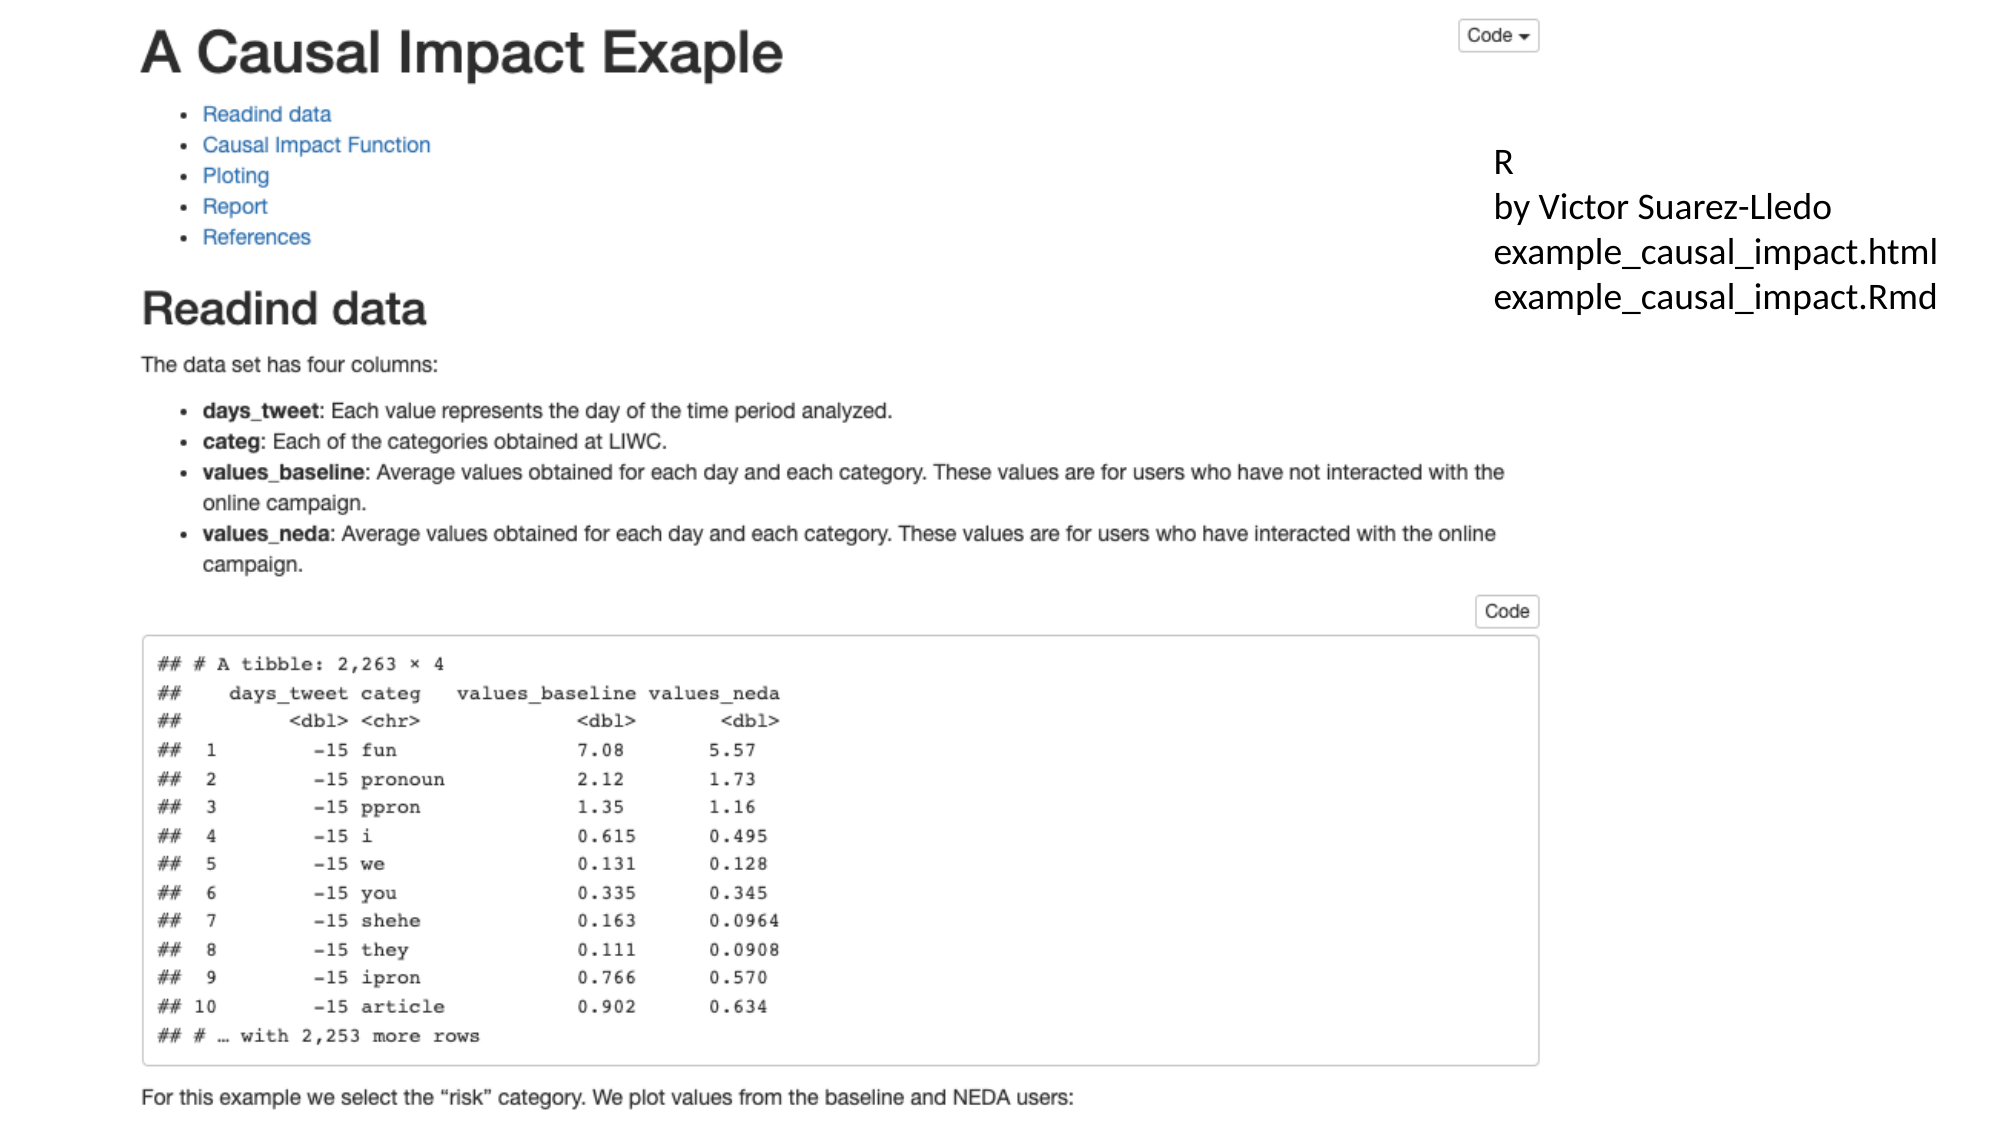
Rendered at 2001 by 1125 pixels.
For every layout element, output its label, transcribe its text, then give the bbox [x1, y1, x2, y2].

text_box R by Victor Suarez-Lledo example_causal_impact.html example_causal_impact.Rmd [1563, 129, 1954, 325]
picture [104, 0, 1563, 1125]
